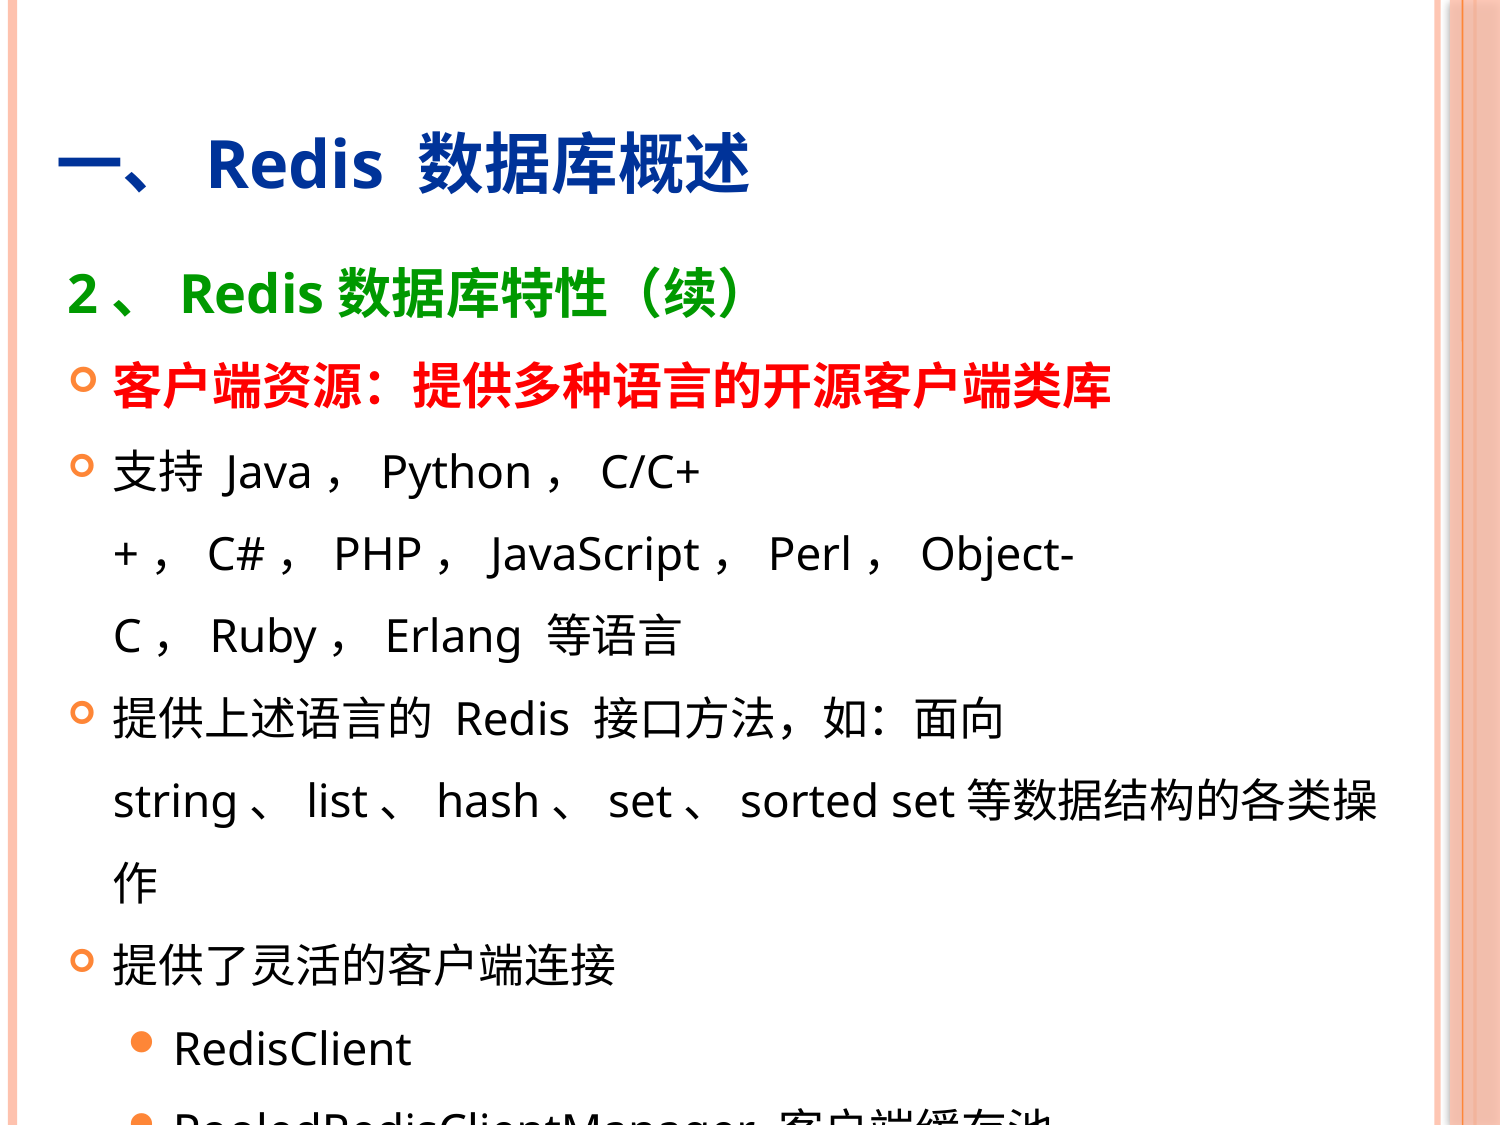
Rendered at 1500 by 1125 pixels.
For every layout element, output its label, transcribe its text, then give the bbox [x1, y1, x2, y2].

list 2、Redis数据库特性（续） 客户端资源：提供多种语言的开源客户端类库 支持 Java，Python，C/C++，C#，PHP，JavaScript，Perl，Object-C，Ruby，Erlang 等语言 提供上述语言的 Redis 接口方法，如：面向 string、list、hash、set、sorted set等数据结构的各类操作 提供了灵活的客户端连接 RedisClient PooledRedisClientManager 客户端缓存池 [53, 219, 1436, 1071]
text_box 一、Redis 数据库概述 [41, 74, 1412, 209]
